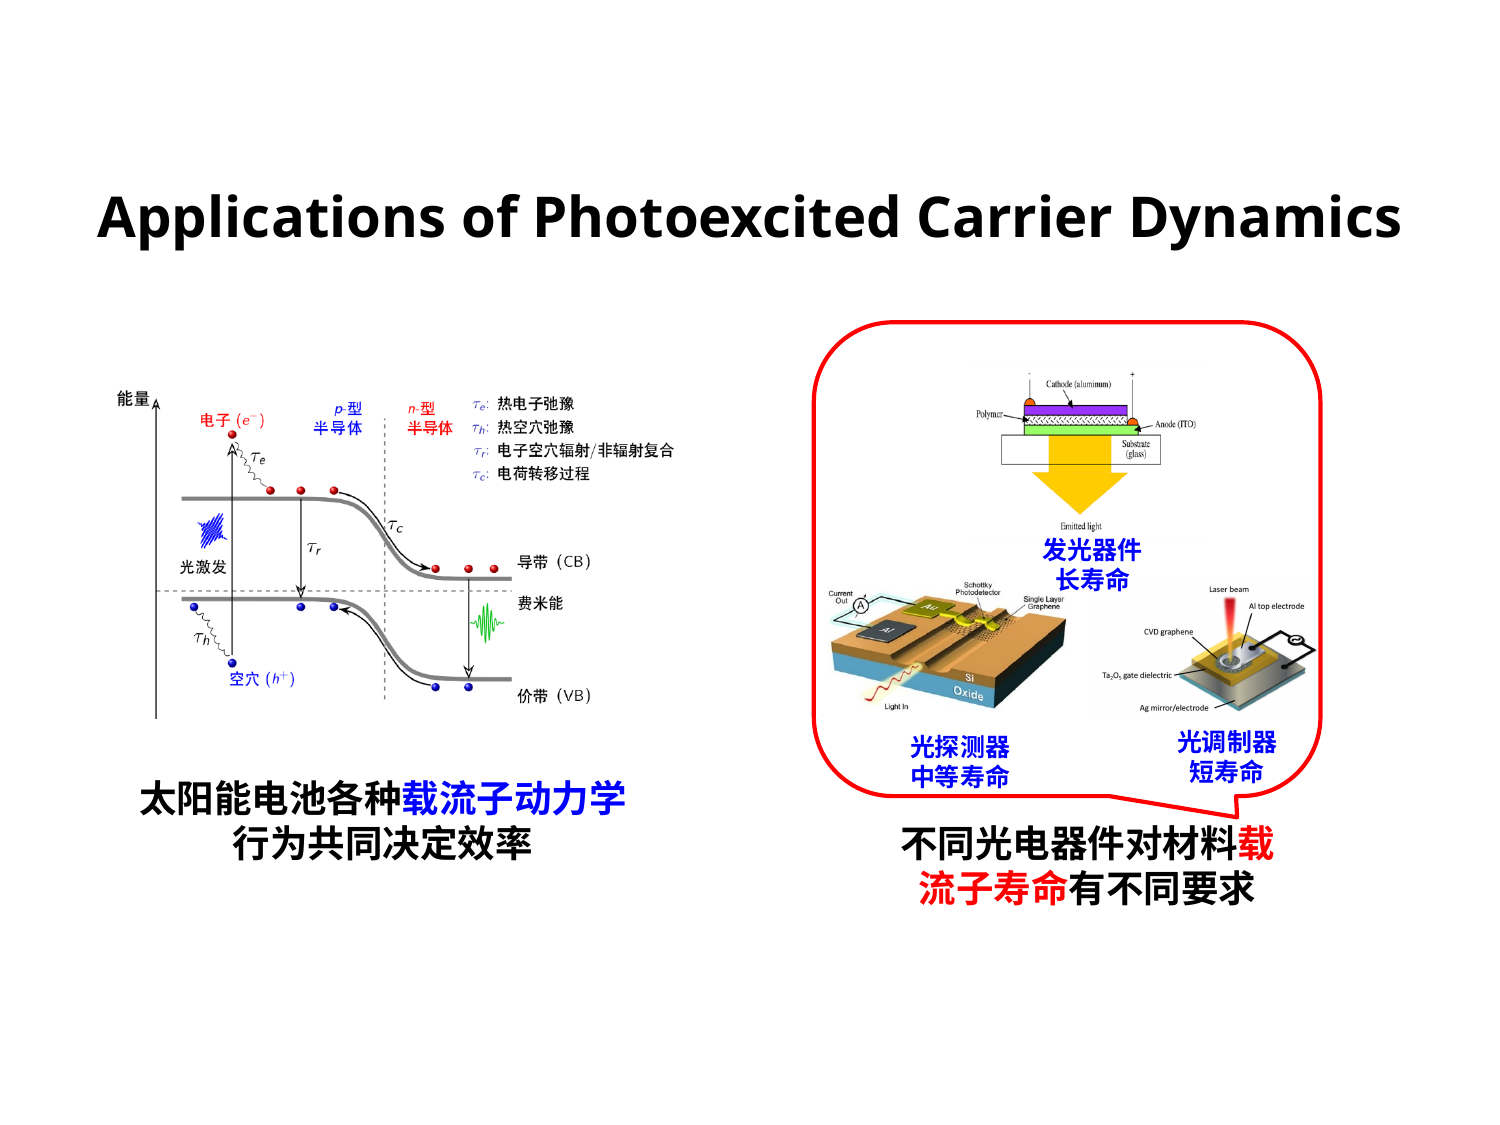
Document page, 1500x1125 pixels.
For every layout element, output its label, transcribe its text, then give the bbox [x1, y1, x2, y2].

picture [827, 578, 1067, 712]
text_box Applications of Photoexcited Carrier Dynamics [80, 181, 1420, 285]
text_box 光调制器 短寿命 [1270, 782, 1292, 794]
text_box 不同光电器件对材料载流子寿命有不同要求 [869, 812, 1306, 918]
picture [969, 365, 1206, 543]
text_box [811, 320, 1323, 820]
picture [1090, 579, 1321, 721]
picture [117, 390, 674, 719]
text_box 太阳能电池各种载流子动力学行为共同决定效率 [123, 767, 642, 873]
